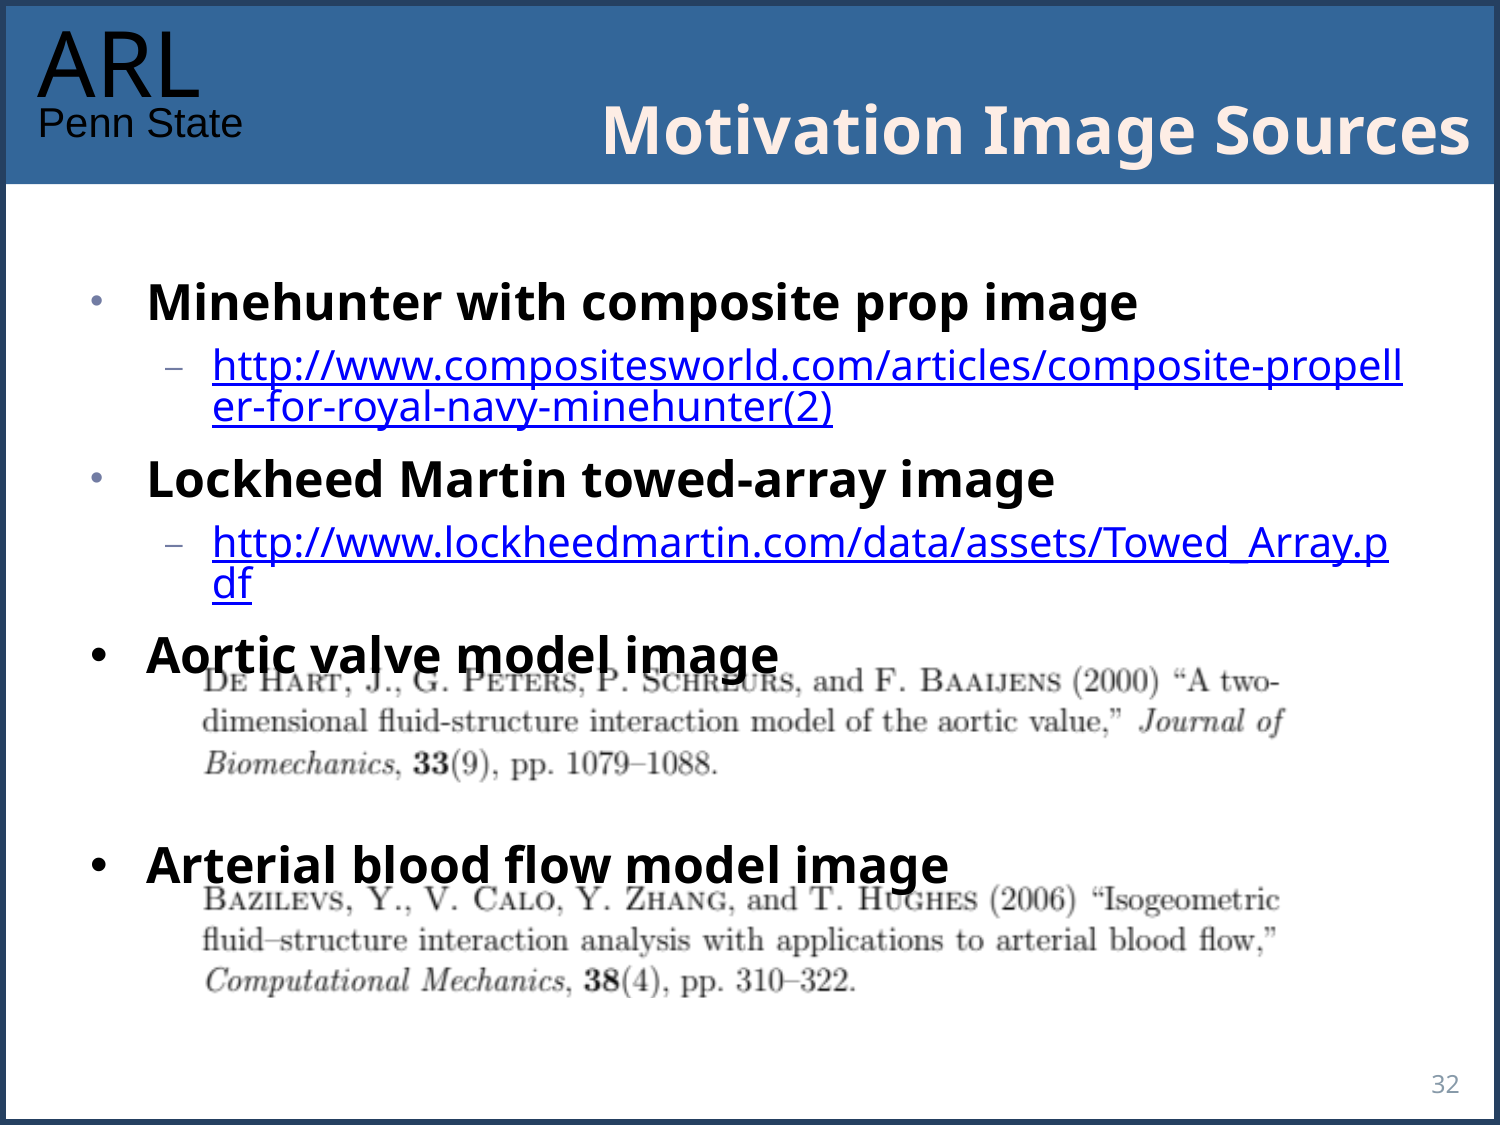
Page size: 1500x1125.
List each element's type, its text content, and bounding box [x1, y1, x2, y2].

picture [199, 662, 1296, 783]
picture [199, 874, 1288, 999]
slide_number 32 [1350, 1050, 1475, 1110]
list Minehunter with composite prop image http://www.compositesworld.com/articles/composite-propeller-for-royal-navy-minehunter(2) Lockheed Martin towed-array image http://www.lockheedmartin.com/data/assets/Towed_Array.pdf Aortic valve model image Arterial blood flow model image [75, 262, 1425, 1005]
title Motivation Image Sources [249, 12, 1488, 175]
